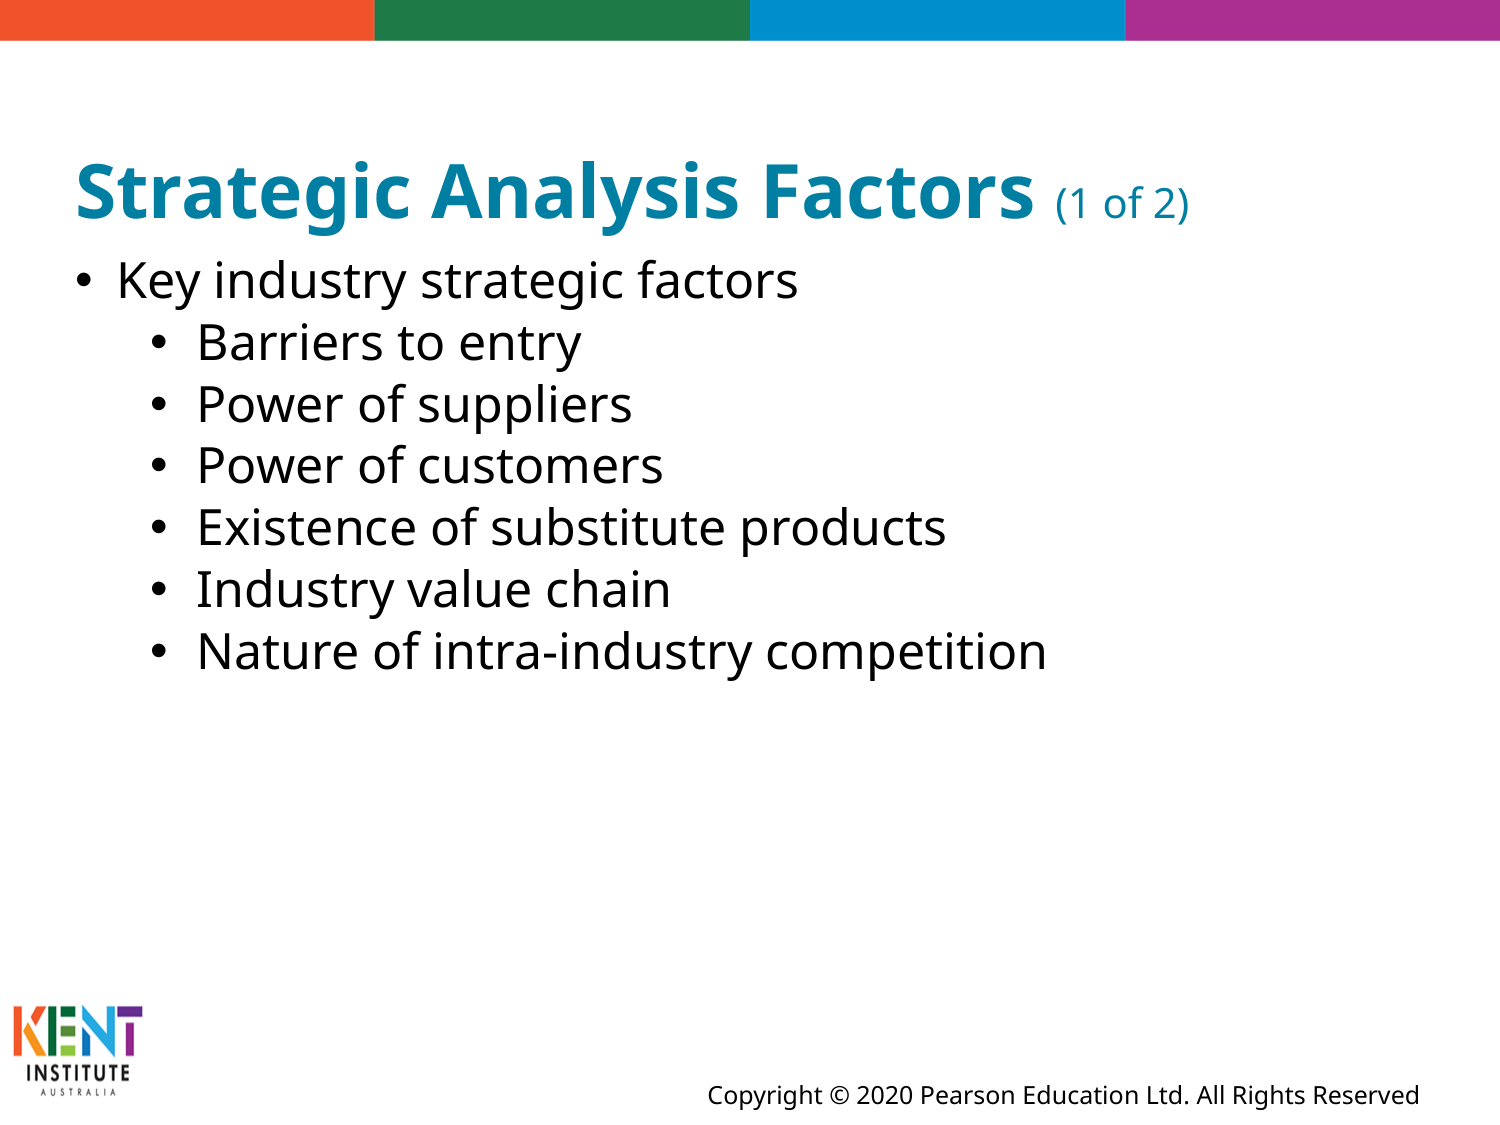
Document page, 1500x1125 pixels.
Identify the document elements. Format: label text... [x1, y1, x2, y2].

picture [1125, 0, 1500, 41]
title Strategic Analysis Factors (1 of 2) [75, 53, 1425, 234]
list Key industry strategic factors Barriers to entry Power of suppliers Power of customers Existence of substitute products Industry value chain Nature of intra-industry competition [75, 255, 1425, 983]
picture [0, 988, 156, 1114]
picture [0, 0, 749, 41]
